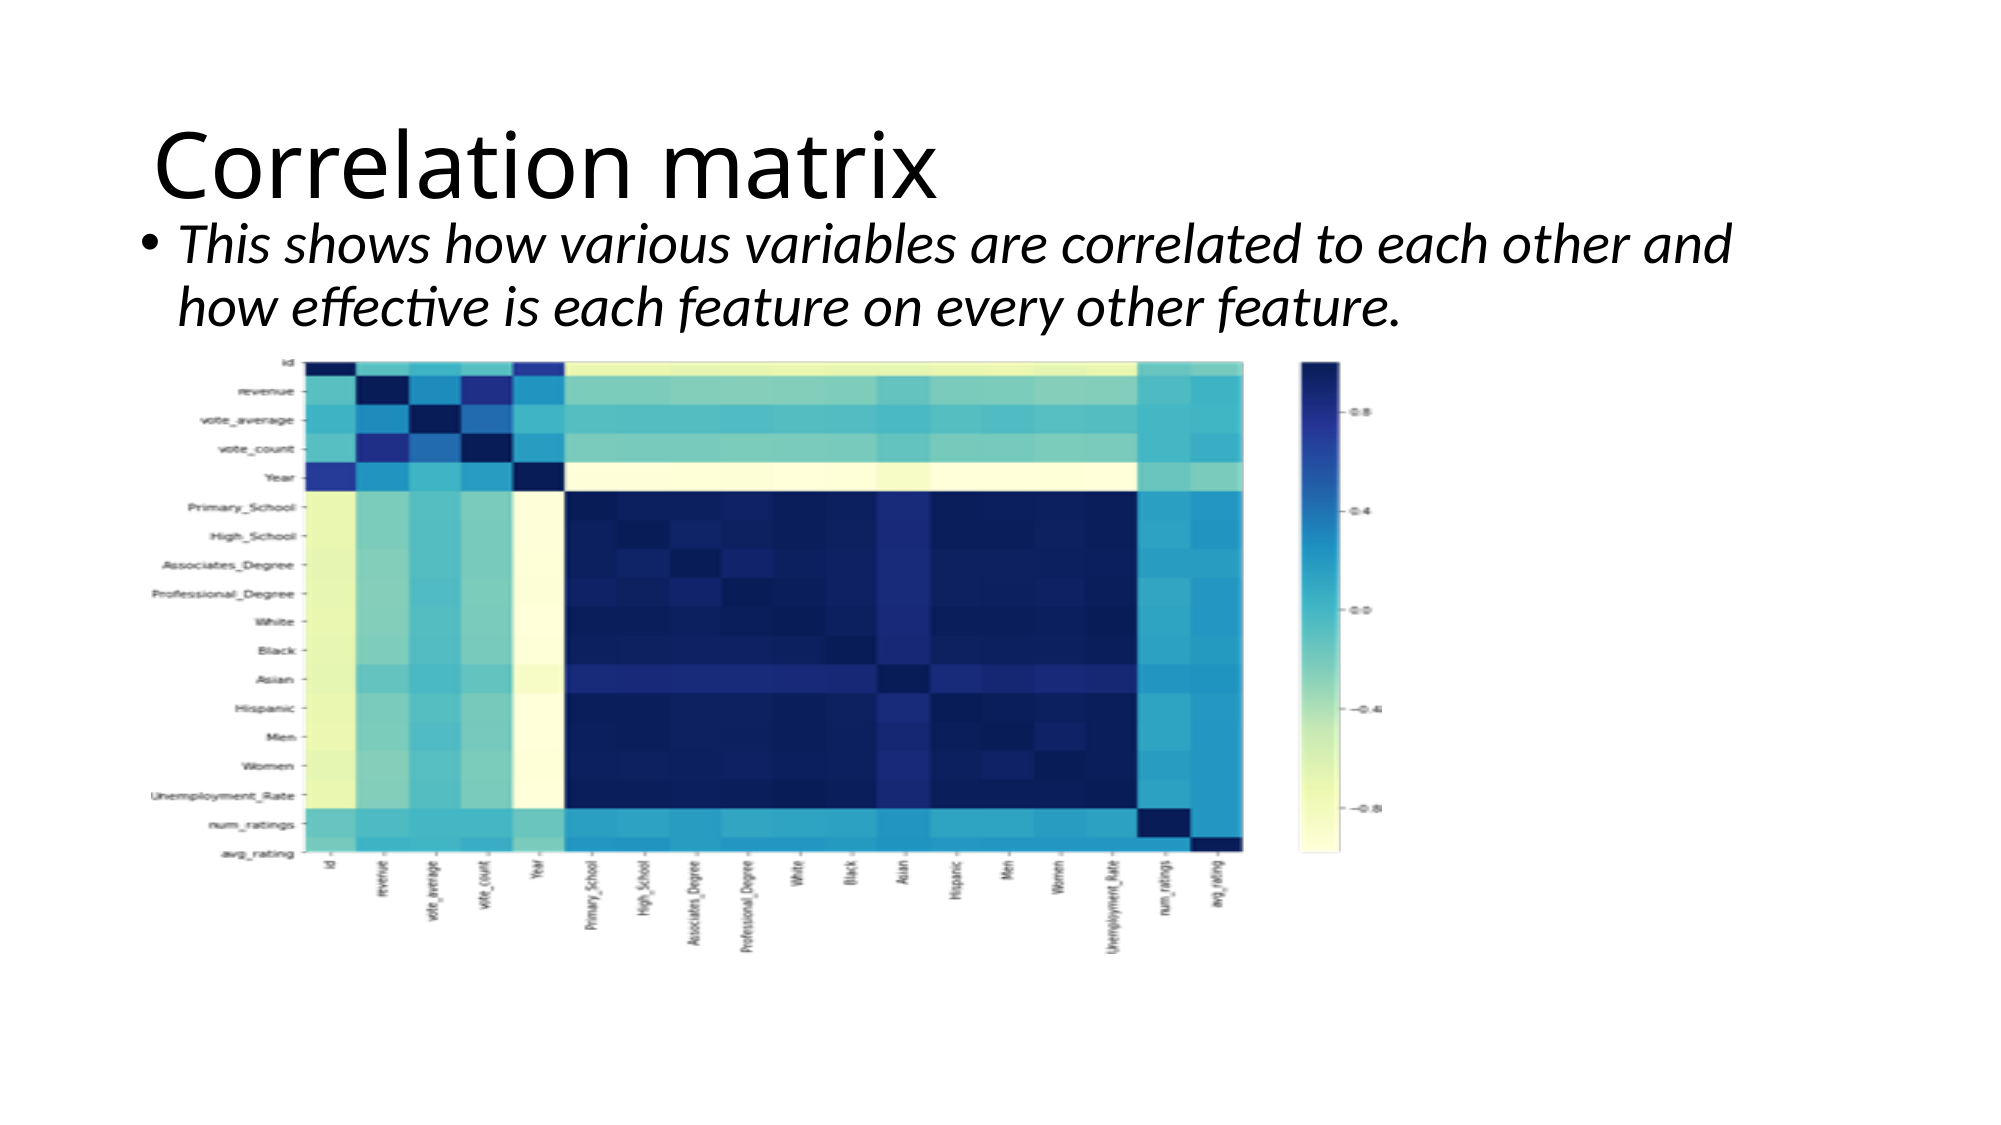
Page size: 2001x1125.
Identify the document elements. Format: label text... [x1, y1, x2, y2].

list This shows how various variables are correlated to each other and how effective is each feature on every other feature. [124, 206, 1800, 1125]
picture [151, 359, 1382, 954]
title Correlation matrix [137, 59, 1863, 278]
